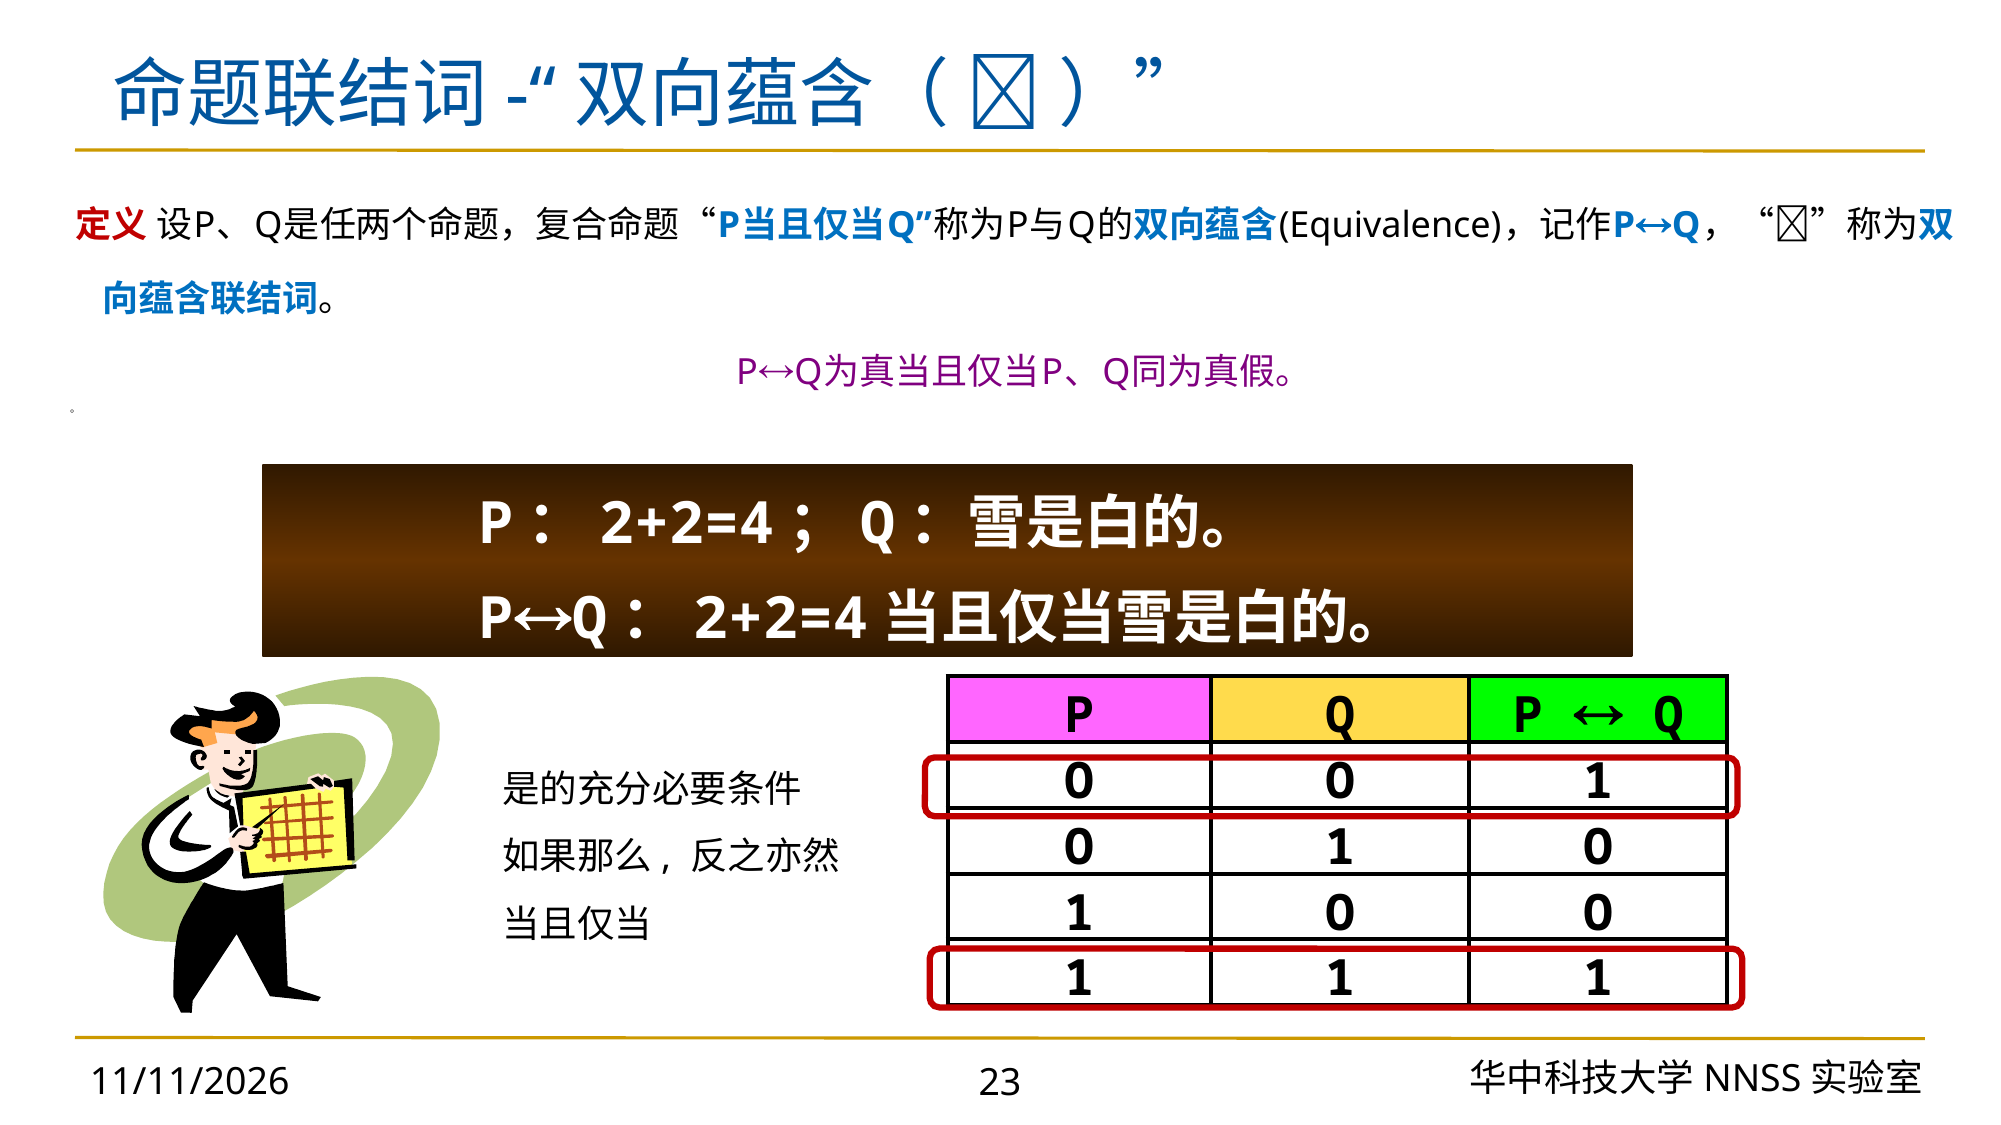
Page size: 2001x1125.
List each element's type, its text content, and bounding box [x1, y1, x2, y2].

title 命题联结词-“双向蕴含（  ）” [97, 44, 1900, 142]
list [75, 432, 1941, 983]
table_cell O [950, 818, 1209, 872]
table_cell O [1471, 876, 1725, 937]
table_cell 1 [950, 876, 1209, 937]
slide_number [75, 1050, 550, 1111]
table_cell 1 [950, 941, 1209, 947]
text_box P：2+2=4；Q：雪是白的。 PQ：2+2=4当且仅当雪是白的。 [262, 464, 1633, 657]
table_cell 1 [1213, 818, 1467, 872]
table_header P [950, 678, 1209, 740]
footer 华中科技大学NNSS实验室 [1125, 1046, 1938, 1113]
table_header Q [1213, 678, 1467, 740]
table_cell O [1213, 876, 1467, 937]
text_box 定义 设P、Q是任两个命题，复合命题“P当且仅当Q”称为P与Q的双向蕴含(Equivalence)，记作PQ，“”称为双向蕴含联结词。 PQ为真当且仅当P、Q同为真假。 。 [55, 164, 1993, 432]
table_header P  Q [1471, 678, 1725, 740]
table_cell 1 [1213, 941, 1467, 947]
table_cell 1 [1471, 744, 1725, 756]
text_box [923, 756, 1739, 818]
picture [102, 673, 443, 1017]
table_cell O [950, 744, 1209, 756]
text_box [928, 947, 1744, 1009]
slide_number 23 [699, 1050, 1300, 1111]
table_cell 1 [1471, 941, 1725, 947]
table_cell O [1213, 744, 1467, 756]
list [75, 142, 1941, 164]
table_cell O [1471, 818, 1725, 872]
